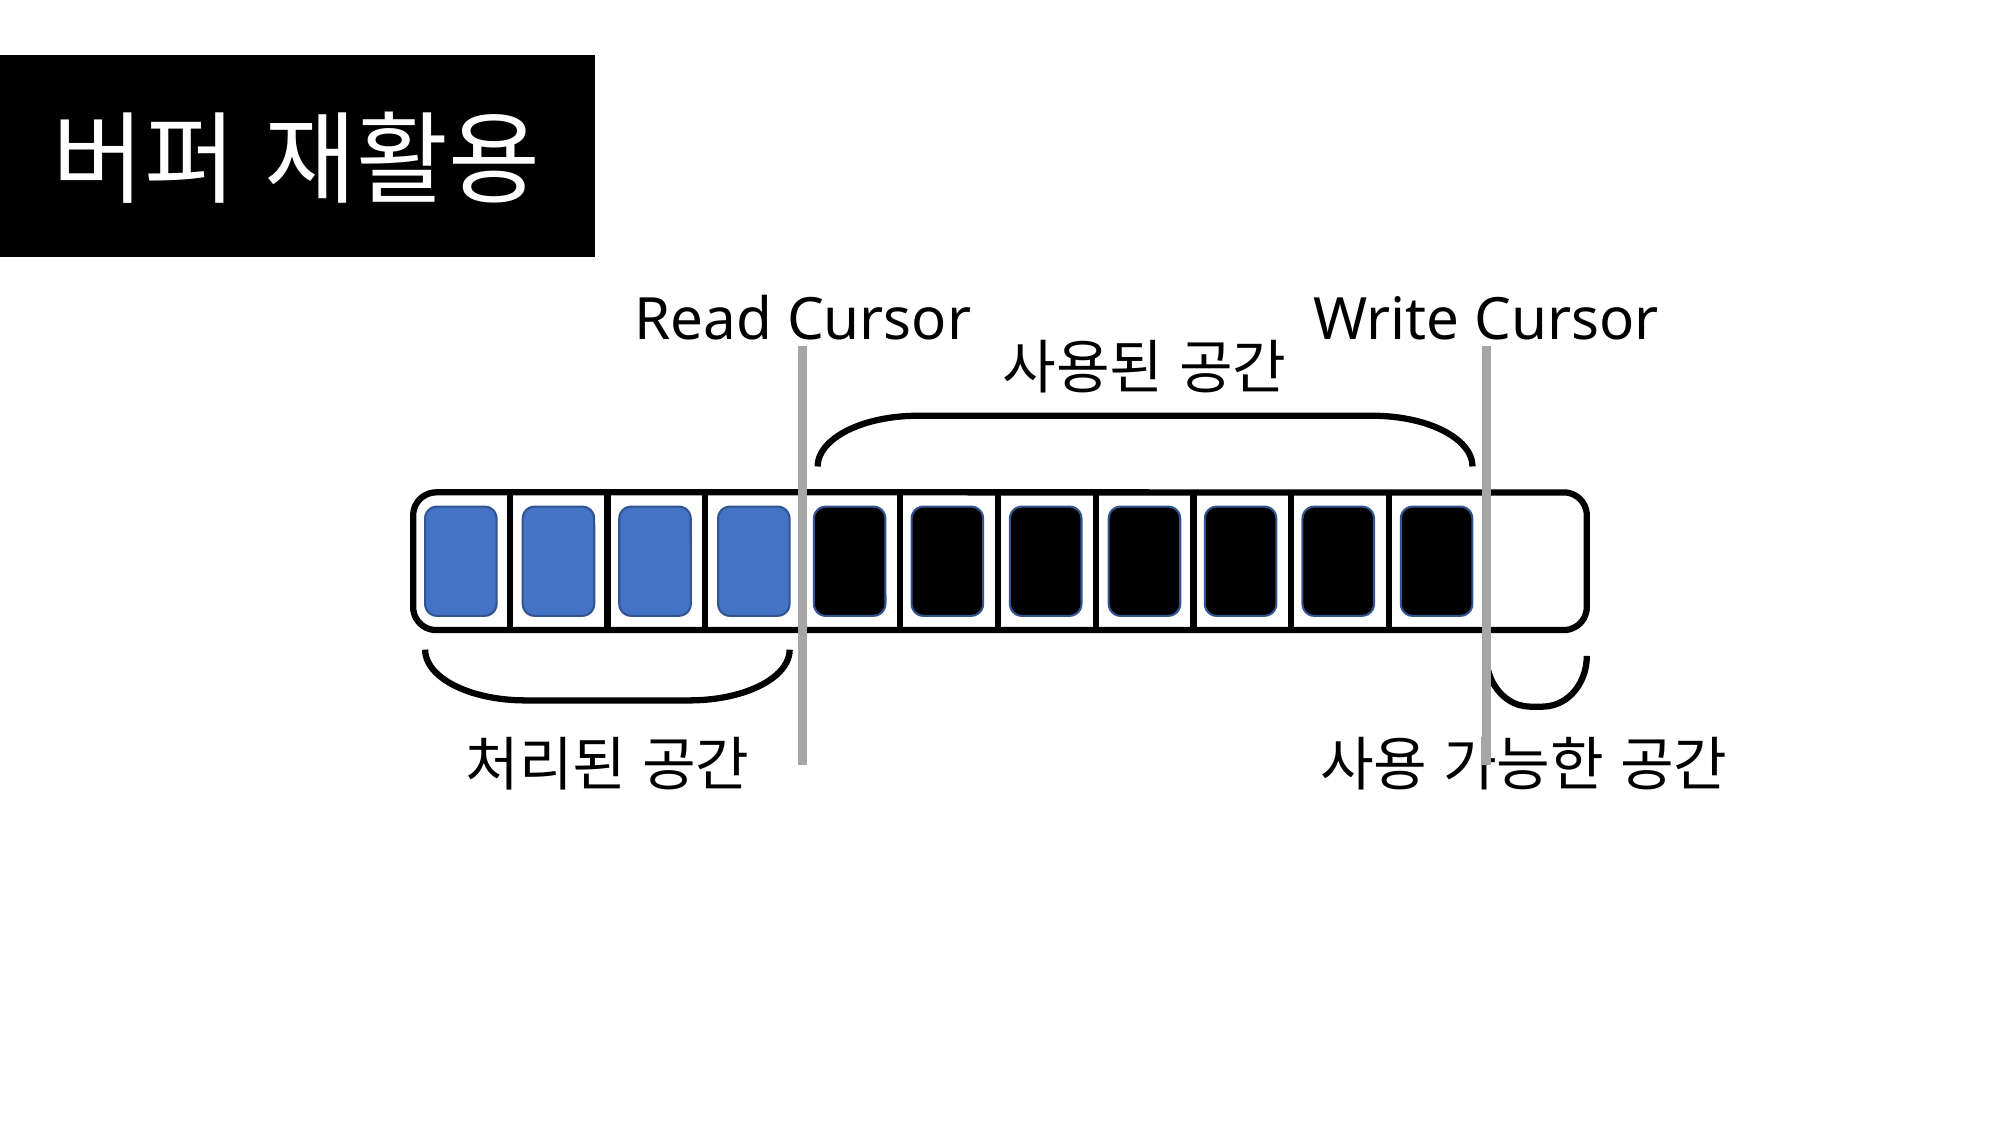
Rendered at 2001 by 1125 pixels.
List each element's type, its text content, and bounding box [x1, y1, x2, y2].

text_box 버퍼 재활용 [0, 55, 595, 257]
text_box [413, 322, 1722, 806]
text_box Write Cursor [1298, 273, 1674, 322]
text_box Read Cursor [619, 273, 986, 322]
